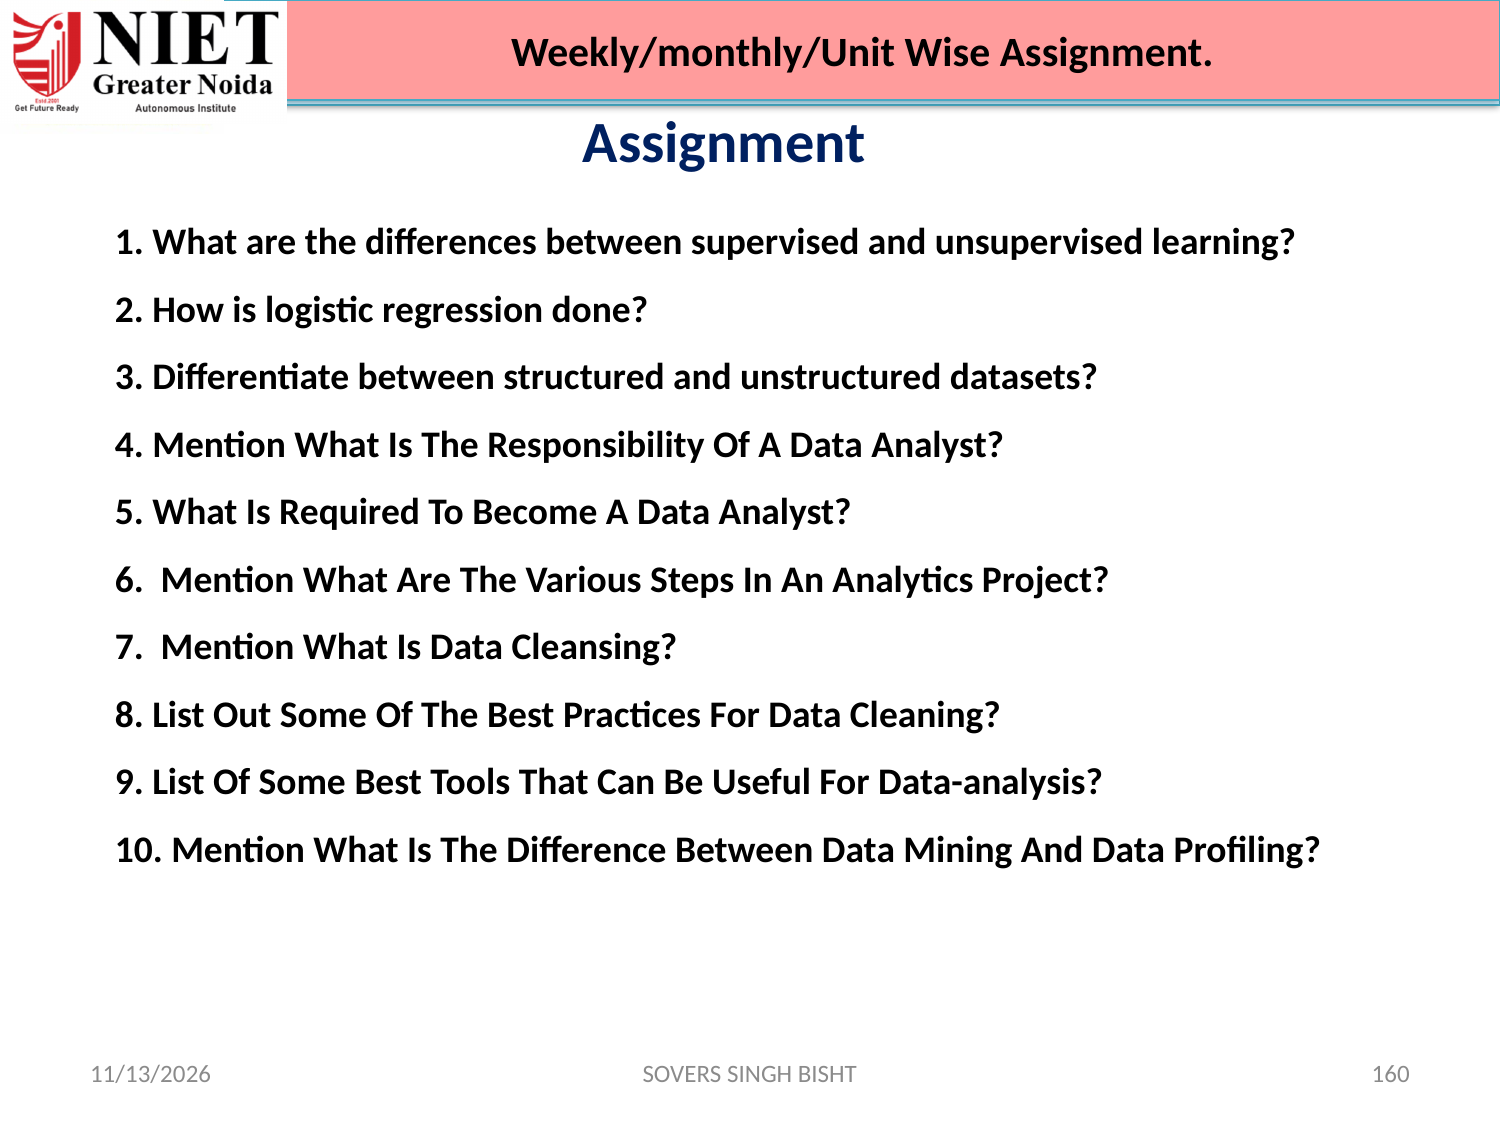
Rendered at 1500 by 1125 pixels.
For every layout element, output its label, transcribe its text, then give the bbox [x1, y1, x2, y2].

footer SOVERS SINGH BISHT [512, 1042, 988, 1103]
slide_number 160 [1074, 1042, 1425, 1103]
picture [0, 0, 288, 134]
text_box Assignment [62, 96, 1413, 182]
text_box 1. What are the differences between supervised and unsupervised learning? 2. How is logistic regression done? 3. Differentiate between structured and unstructured datasets? 4. Mention What Is The Responsibility Of A Data Analyst? 5. What Is Required To Become A Data Analyst? 6. Mention What Are The Various Steps In An Analytics Project? 7. Mention What Is Data Cleansing? 8. List Out Some Of The Best Practices For Data Cleaning? 9. List Of Some Best Tools That Can Be Useful For Data-analysis? 10. Mention What Is The Difference Between Data Mining And Data Profiling? [99, 187, 1413, 953]
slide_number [75, 1042, 425, 1103]
text_box Weekly/monthly/Unit Wise Assignment. [288, 0, 1500, 101]
